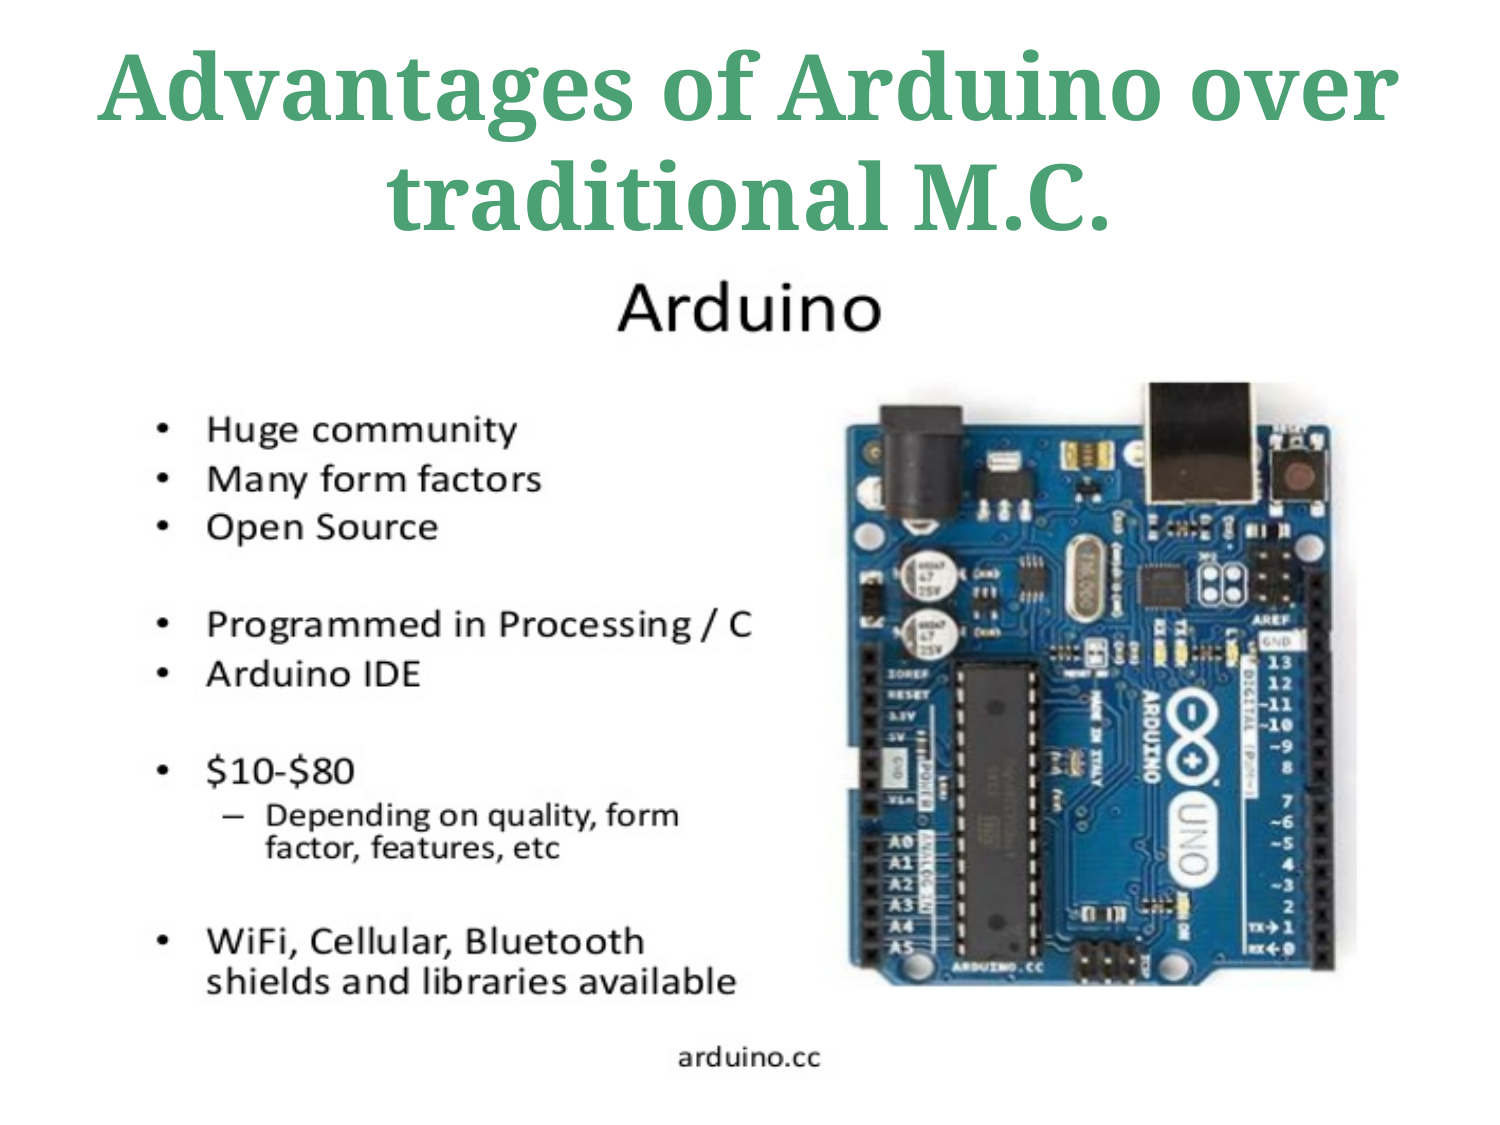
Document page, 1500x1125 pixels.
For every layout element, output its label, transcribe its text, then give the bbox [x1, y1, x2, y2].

title Advantages of Arduino over traditional M.C. [75, 45, 1425, 233]
picture [74, 262, 1426, 1110]
